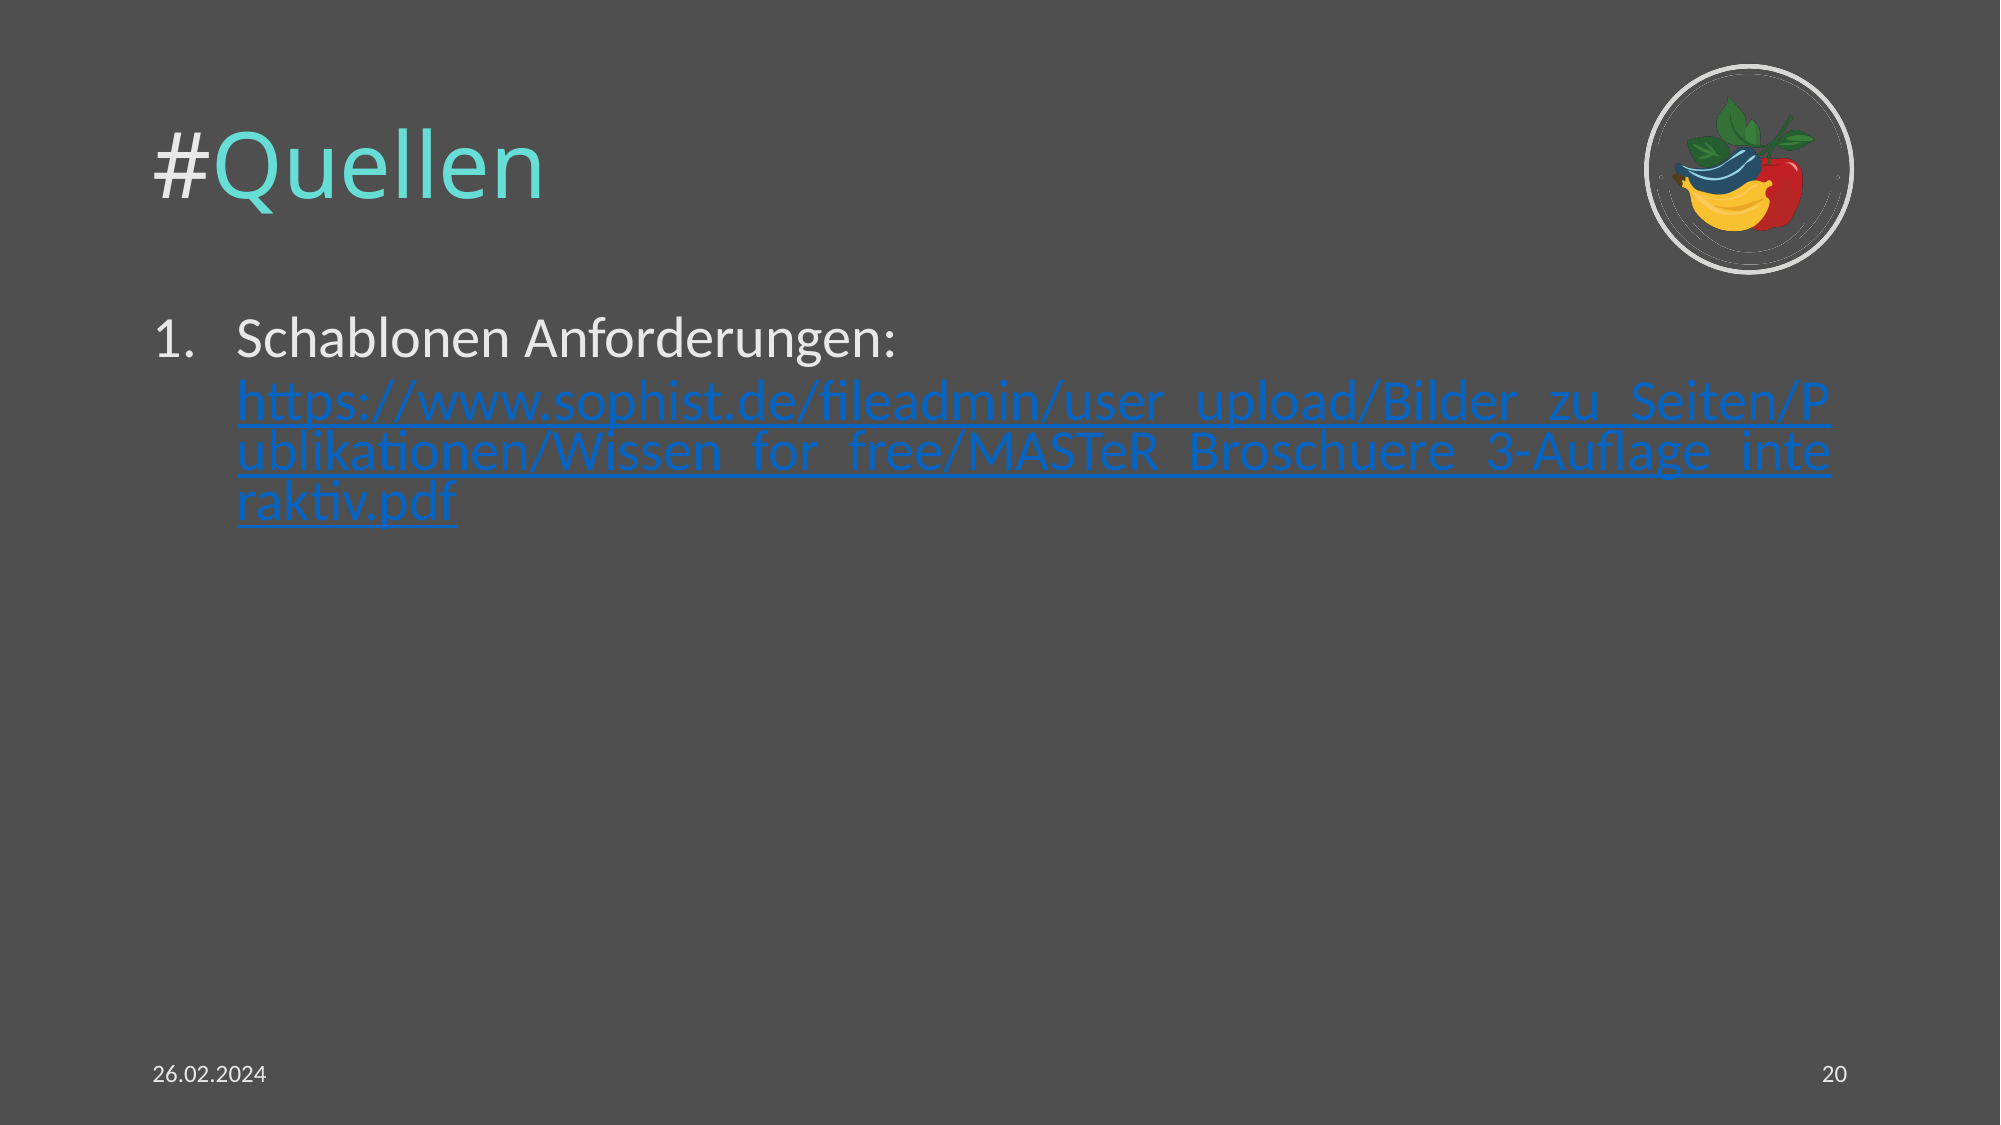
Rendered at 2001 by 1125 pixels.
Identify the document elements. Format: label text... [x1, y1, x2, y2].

list Schablonen Anforderungen: https://www.sophist.de/fileadmin/user_upload/Bilder_zu_Seiten/Publikationen/Wissen_for_free/MASTeR_Broschuere_3-Auflage_interaktiv.pdf [137, 299, 1863, 1014]
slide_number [137, 1042, 588, 1103]
slide_number 20 [1412, 1042, 1863, 1103]
title #Quellen [137, 59, 1863, 278]
picture [1589, 9, 1908, 329]
